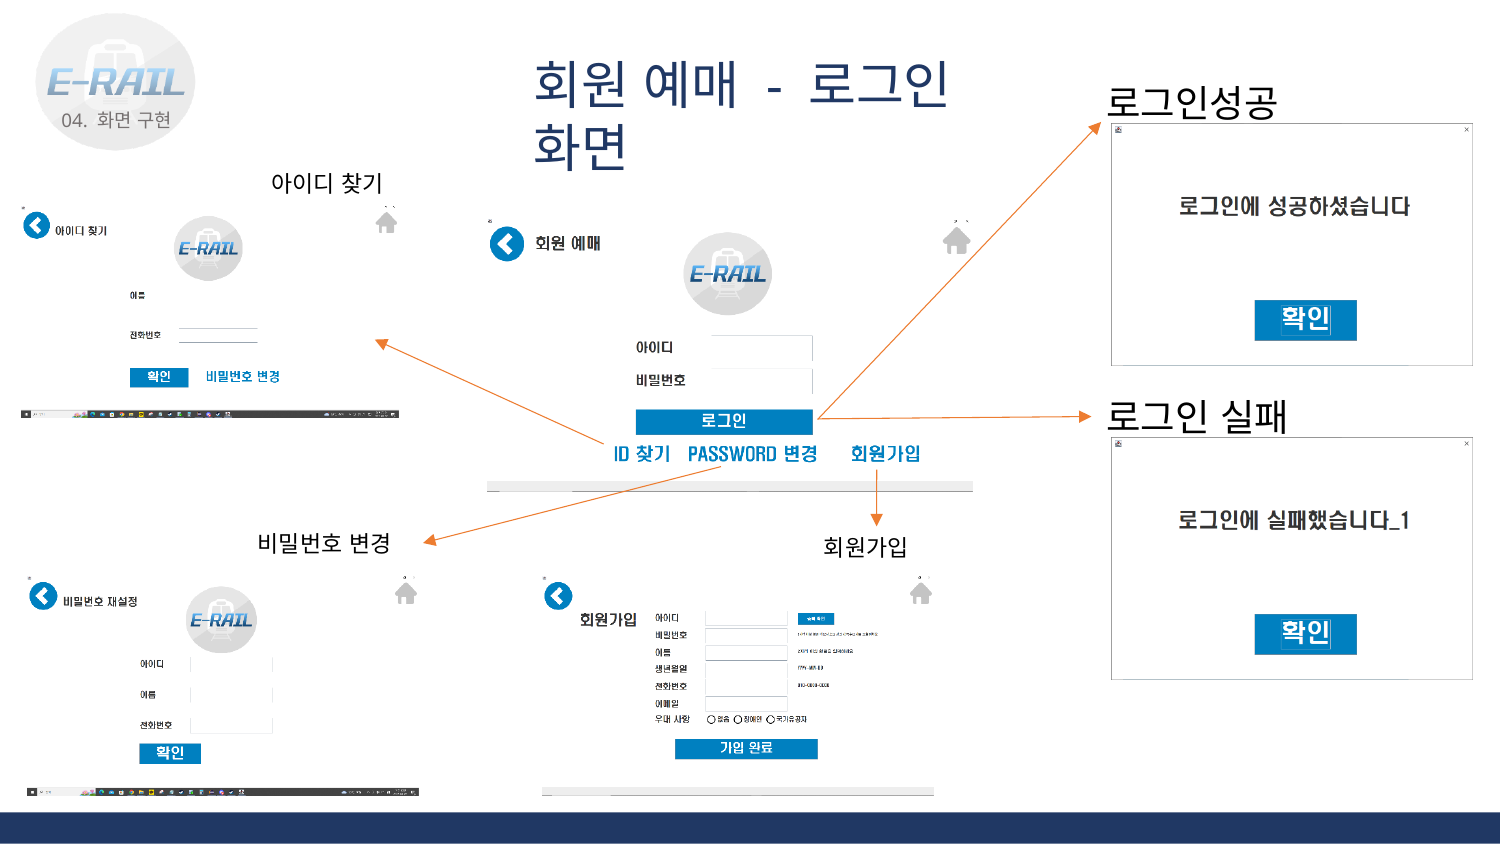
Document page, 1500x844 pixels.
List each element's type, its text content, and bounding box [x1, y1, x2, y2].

picture [487, 218, 973, 492]
text_box 로그인 실패 [1091, 386, 1318, 447]
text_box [817, 121, 1102, 420]
picture [1111, 123, 1473, 366]
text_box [27, 7, 211, 162]
text_box 비밀번호 변경 [243, 521, 423, 565]
text_box 회원 예매 - 로그인 화면 [518, 45, 1054, 186]
picture [21, 205, 399, 418]
picture [27, 575, 419, 796]
text_box [0, 811, 1500, 844]
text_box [374, 339, 604, 445]
picture [542, 575, 934, 796]
picture [1111, 437, 1473, 680]
text_box 회원가입 [809, 526, 945, 569]
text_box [422, 466, 721, 544]
text_box 아이디 찾기 [256, 162, 424, 205]
text_box 로그인성공 [1091, 72, 1310, 133]
